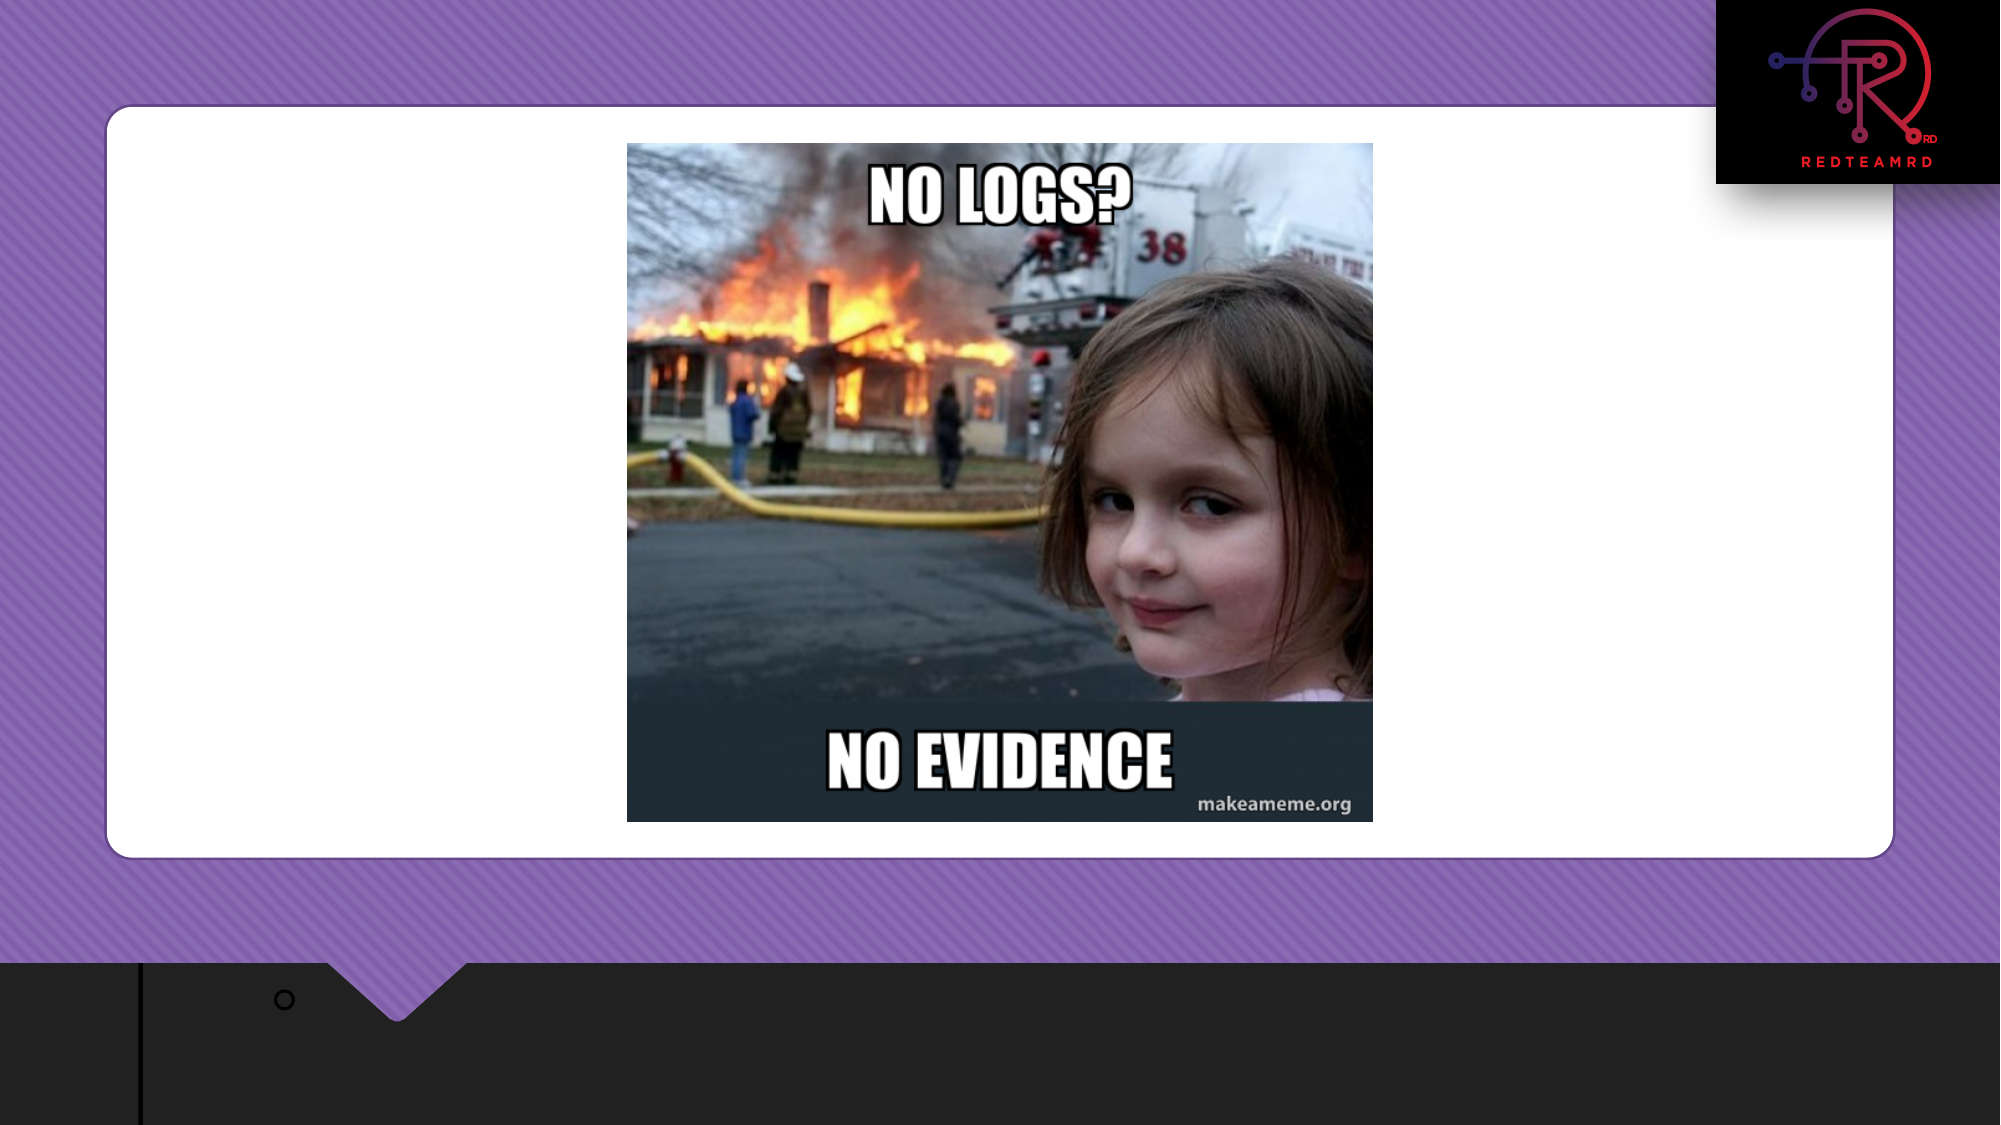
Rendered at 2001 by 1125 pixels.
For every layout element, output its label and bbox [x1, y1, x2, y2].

picture [1716, 0, 2000, 184]
text_box [104, 104, 1896, 861]
picture [627, 143, 1373, 822]
text_box [0, 0, 2000, 1023]
